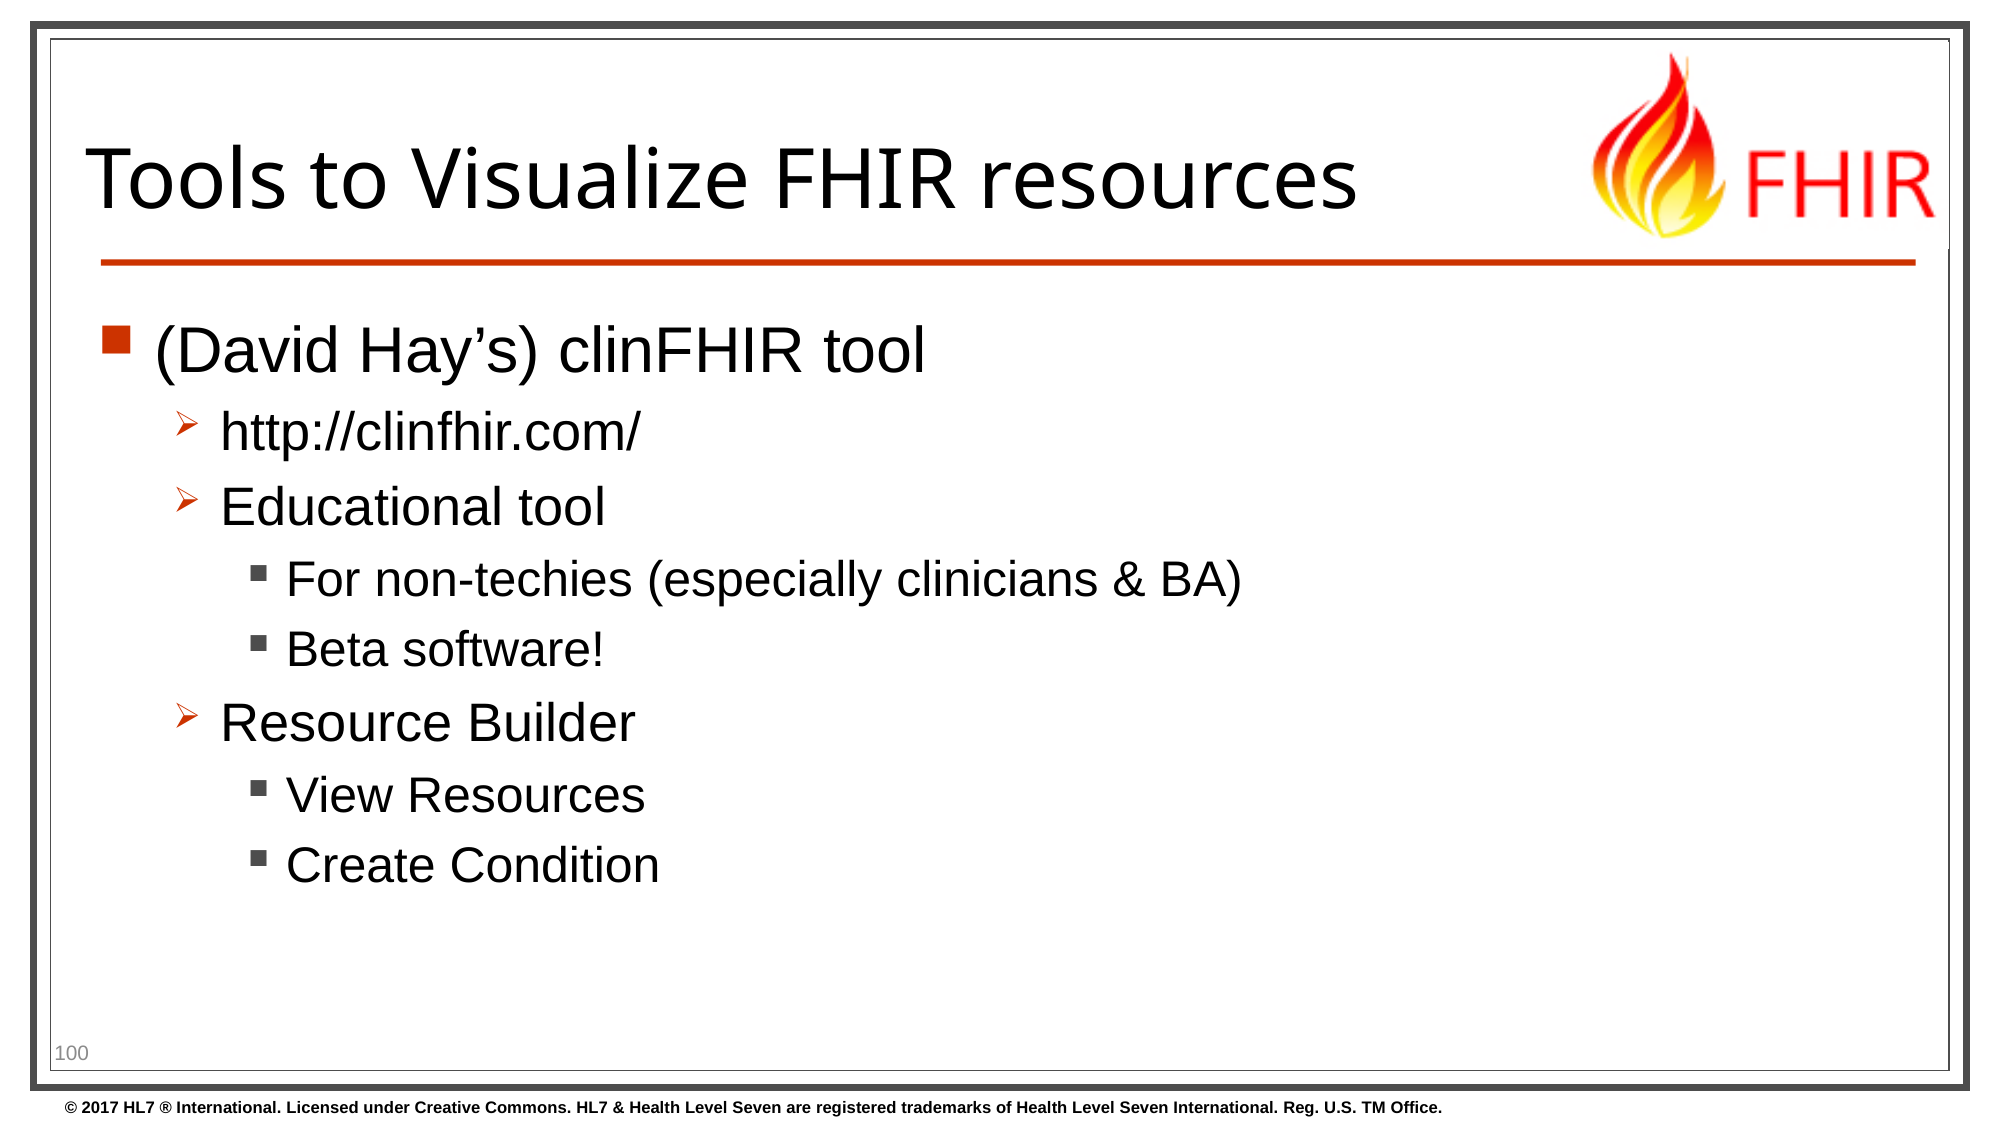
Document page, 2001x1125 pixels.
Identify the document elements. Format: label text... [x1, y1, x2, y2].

list (David Hay’s) clinFHIR tool http://clinfhir.com/ Educational tool For non-techies (especially clinicians & BA) Beta software! Resource Builder View Resources Create Condition [83, 299, 1917, 1035]
slide_number 100 [39, 1034, 197, 1071]
title Tools to Visualize FHIR resources [70, 125, 1504, 244]
picture [1578, 42, 1949, 249]
